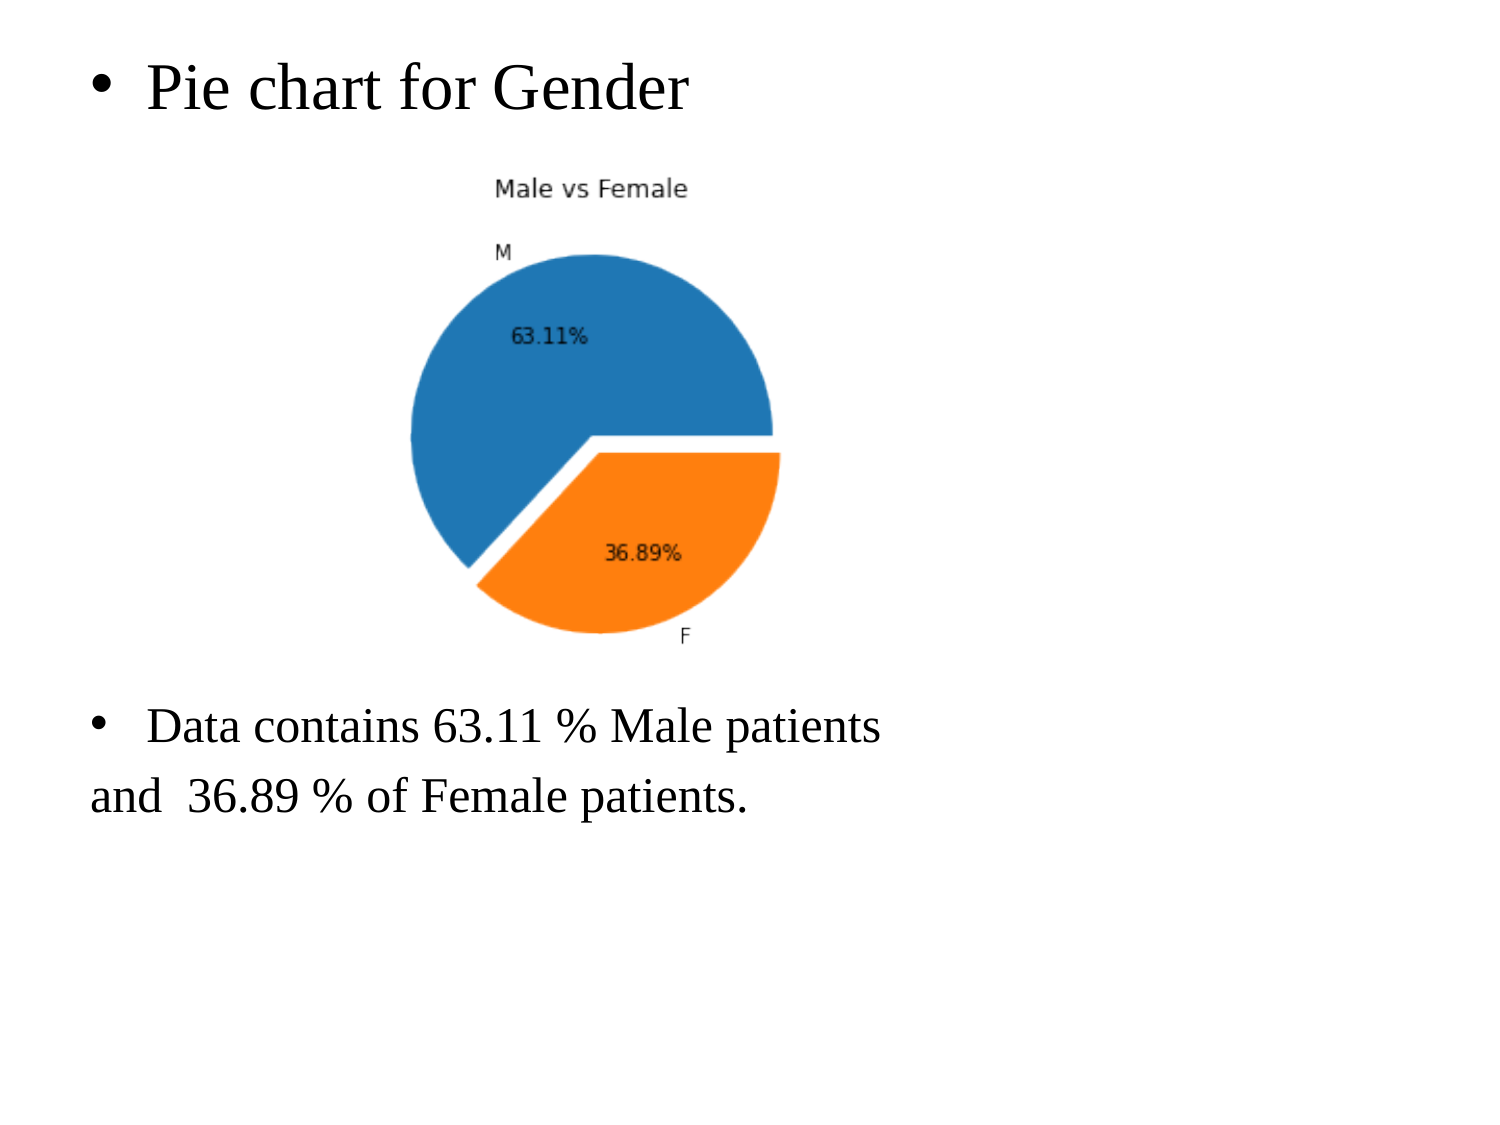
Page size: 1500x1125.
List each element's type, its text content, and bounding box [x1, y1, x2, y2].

list Pie chart for Gender Data contains 63.11 % Male patients and 36.89 % of Female patients. [75, 35, 1425, 1005]
picture [351, 163, 833, 678]
